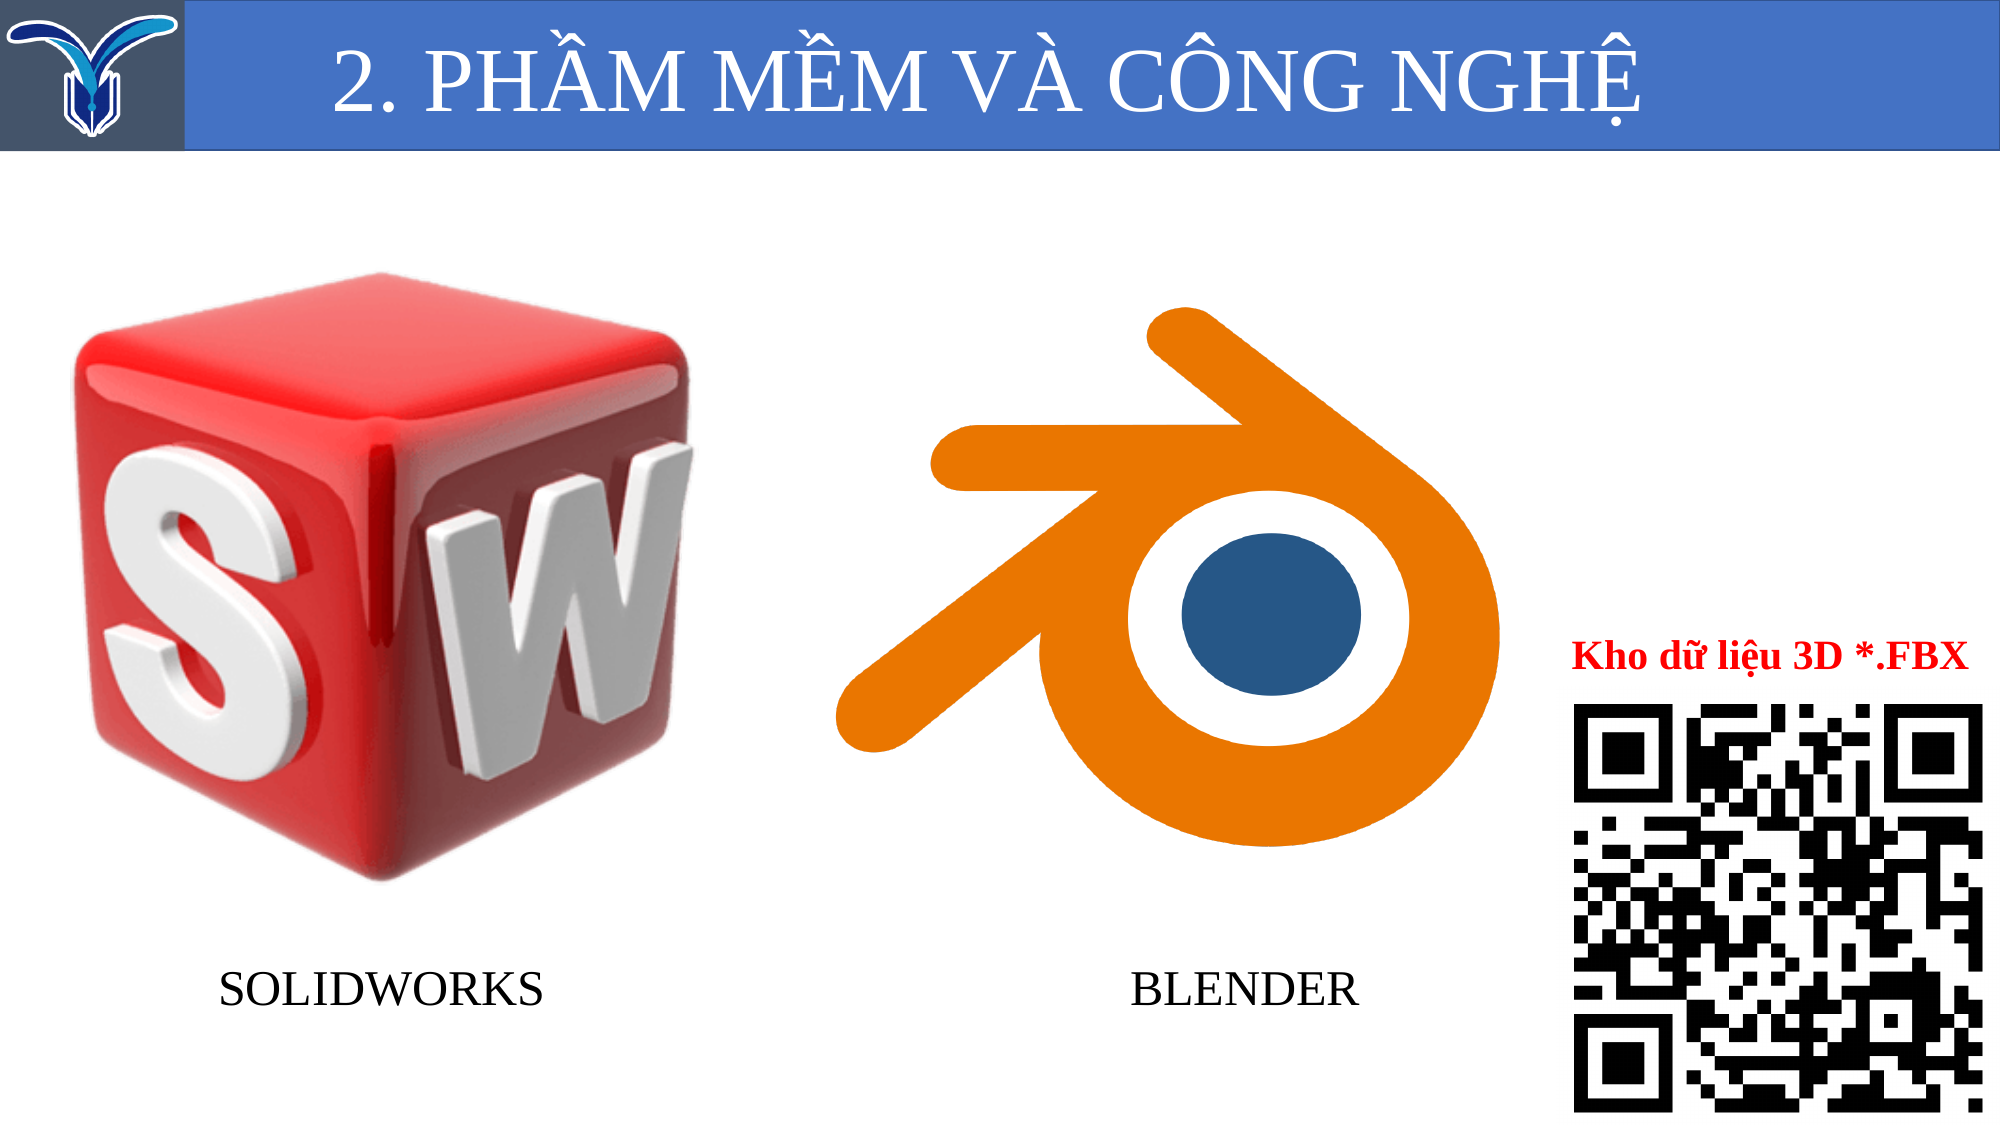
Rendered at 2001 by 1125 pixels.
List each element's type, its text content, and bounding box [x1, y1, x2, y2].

picture [6, 0, 178, 167]
picture [54, 249, 714, 908]
picture [828, 300, 1507, 856]
text_box Kho dữ liệu 3D *.FBX [1556, 620, 1988, 686]
text_box [178, 0, 186, 152]
text_box [0, 0, 6, 152]
text_box BLENDER [1115, 948, 1379, 1024]
picture [1556, 686, 2000, 1125]
text_box SOLIDWORKS [203, 948, 565, 1024]
text_box 2. PHẦM MỀM VÀ CÔNG NGHỆ [186, 0, 2000, 150]
